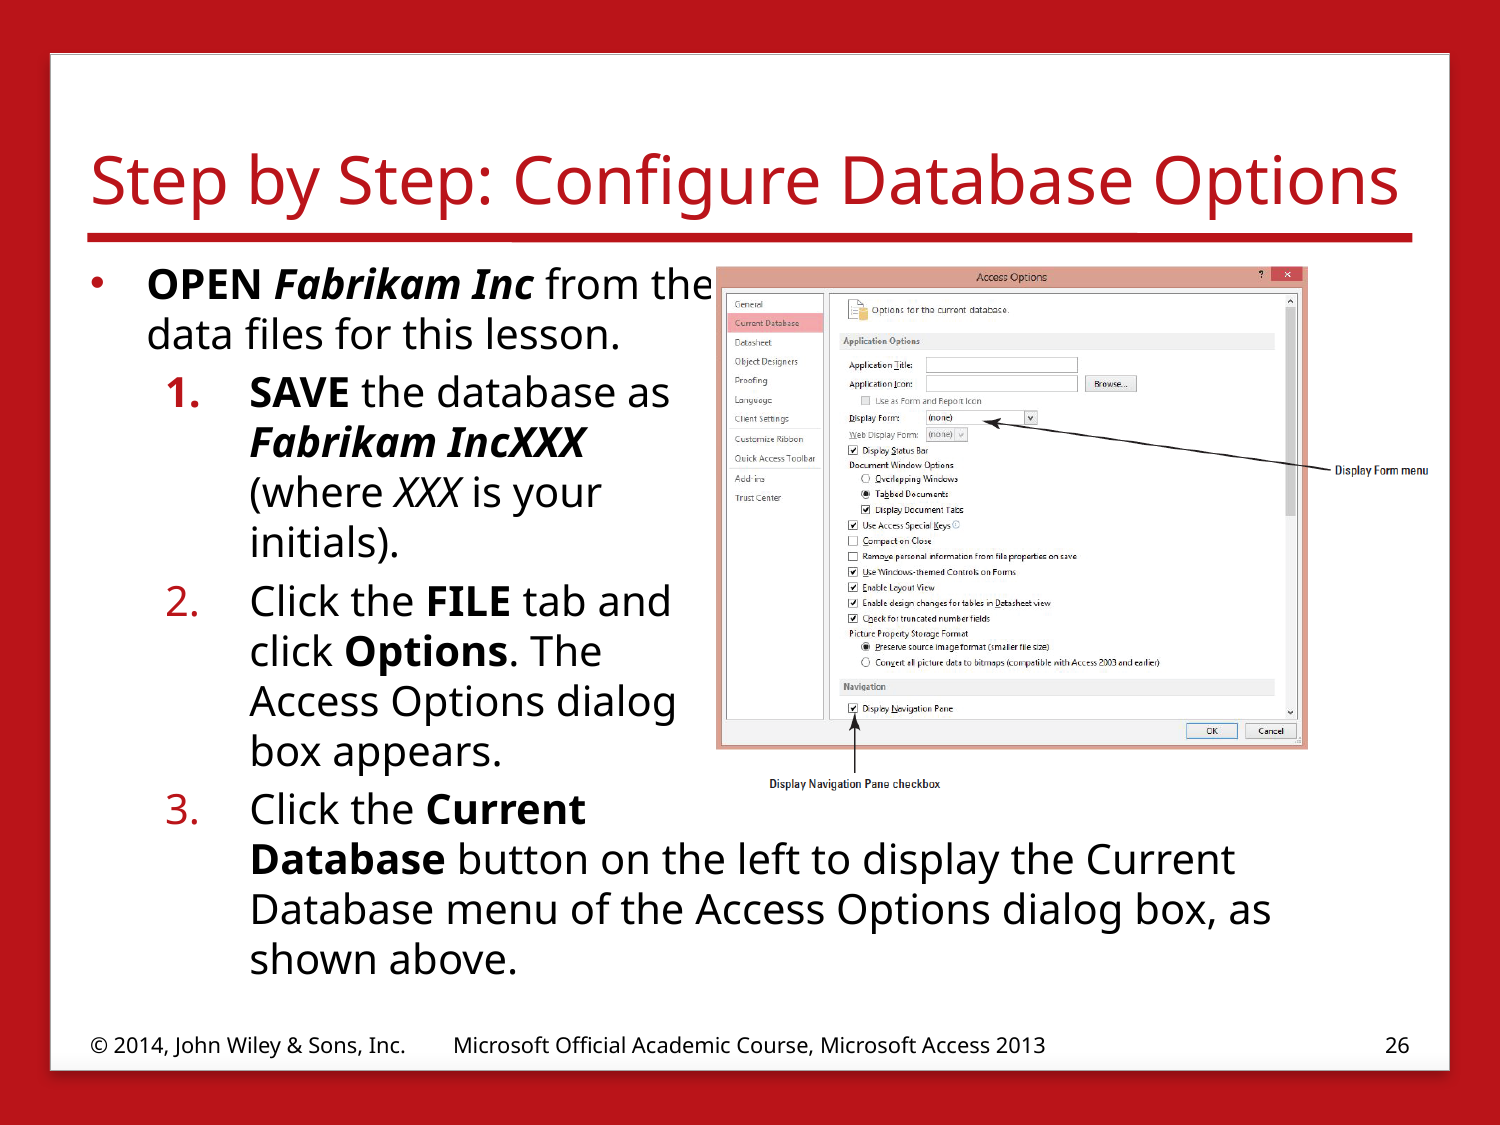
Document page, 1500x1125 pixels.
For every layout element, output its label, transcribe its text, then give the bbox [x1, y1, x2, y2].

footer Microsoft Official Academic Course, Microsoft Access 2013 [431, 1024, 1069, 1103]
slide_number © 2014, John Wiley & Sons, Inc. [74, 1024, 426, 1103]
slide_number 26 [1074, 1024, 1426, 1103]
title Step by Step: Configure Database Options [74, 74, 1426, 226]
picture [710, 262, 1435, 799]
list OPEN Fabrikam Inc from the data files for this lesson. SAVE the database as Fabrikam IncXXX (where XXX is your initials). Click the FILE tab and click Options. The Access Options dialog box appears. Click the Current Database button on the left to display the Current Database menu of the Access Options dialog box, as shown above. [75, 249, 1425, 1063]
